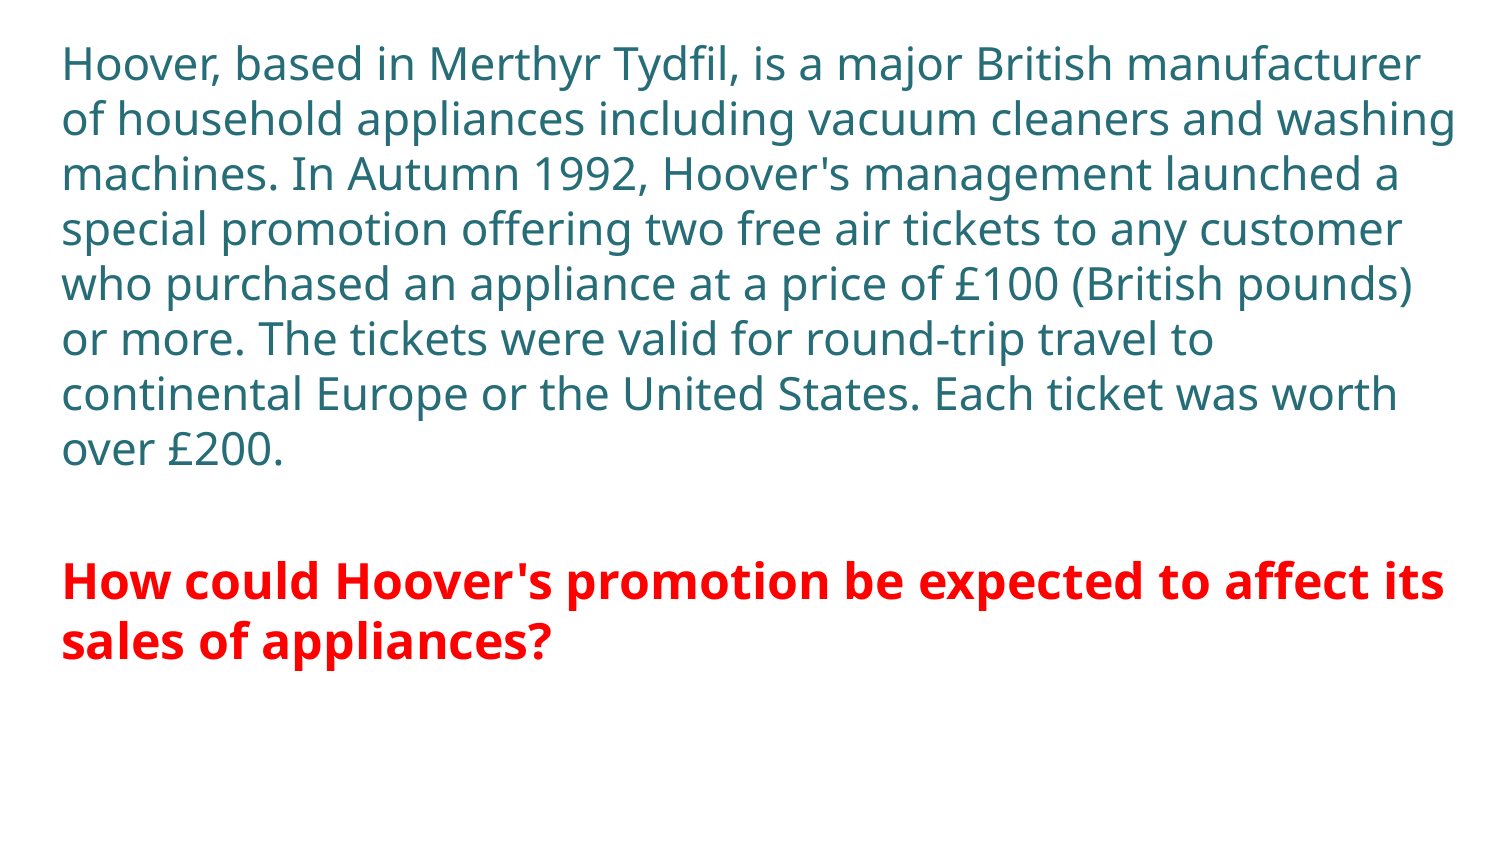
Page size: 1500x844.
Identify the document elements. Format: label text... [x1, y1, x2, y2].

list Hoover, based in Merthyr Tydfil, is a major British manufacturer of household appliances including vacuum cleaners and washing machines. In Autumn 1992, Hoover's management launched a special promotion offering two free air tickets to any customer who purchased an appliance at a price of £100 (British pounds) or more. The tickets were valid for round-trip travel to continental Europe or the United States. Each ticket was worth over £200. How could Hoover's promotion be expected to affect its sales of appliances? [27, 27, 1473, 820]
